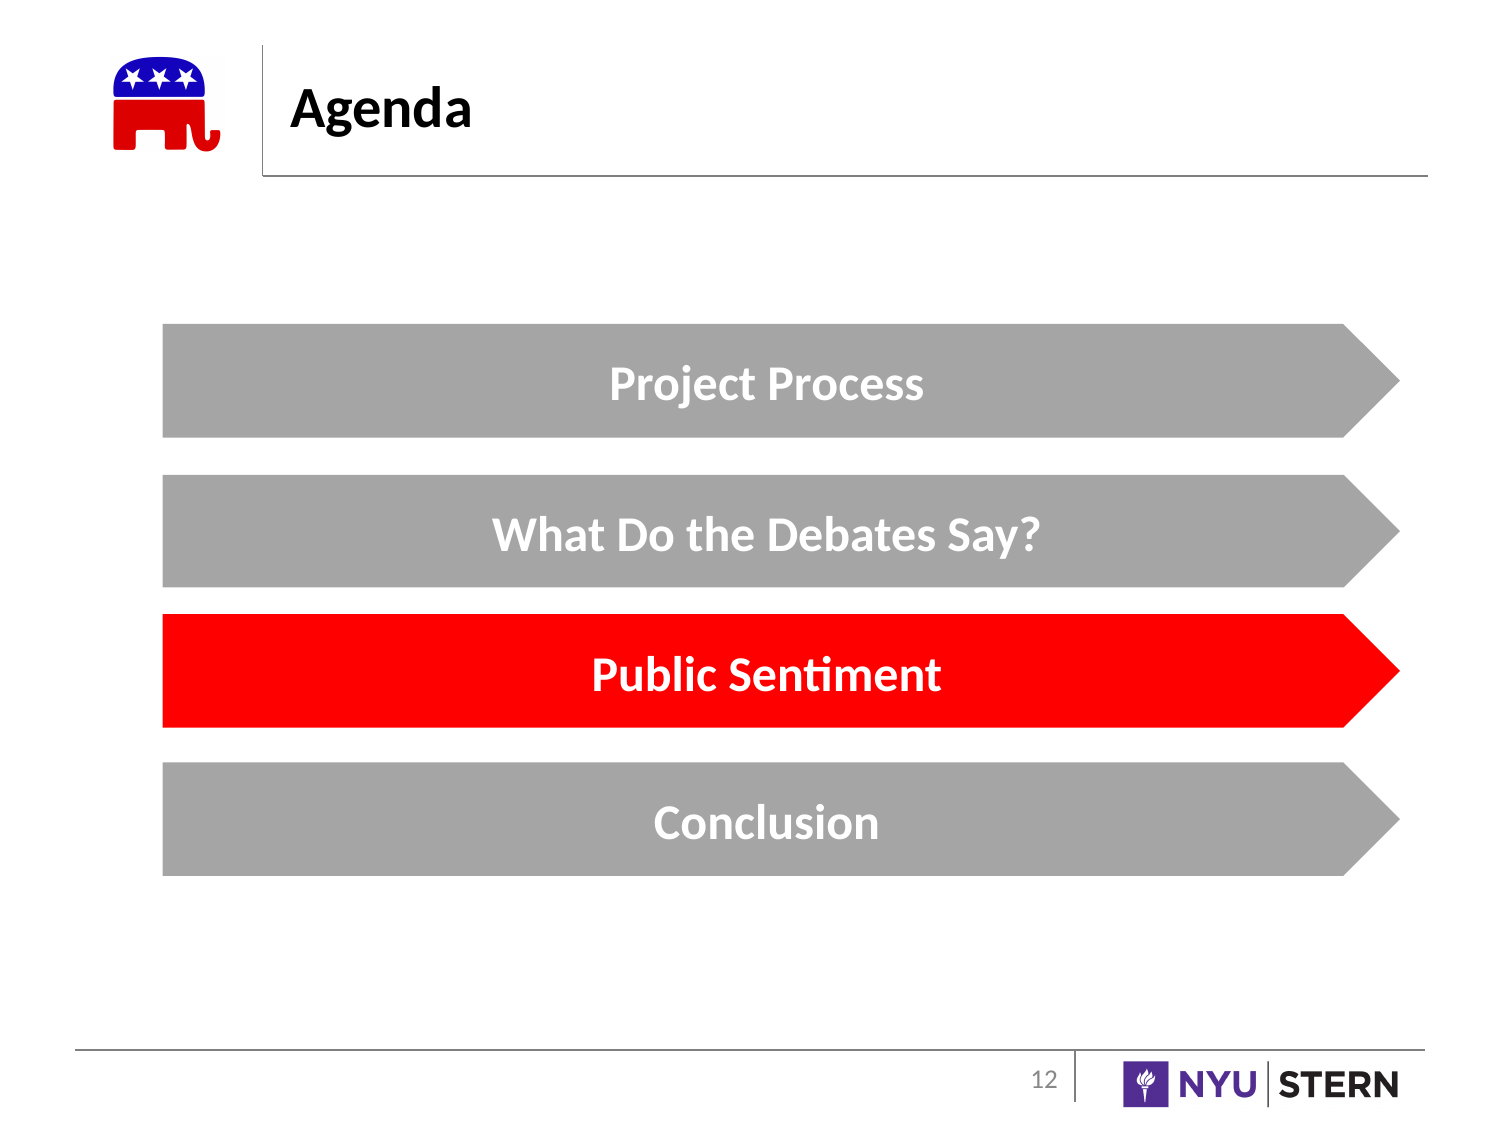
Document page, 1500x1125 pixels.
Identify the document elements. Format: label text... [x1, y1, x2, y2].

text_box Conclusion [162, 762, 1401, 876]
text_box Public Sentiment [162, 614, 1401, 728]
picture [110, 56, 225, 153]
picture [1117, 1052, 1402, 1115]
text_box Project Process [162, 323, 1401, 438]
slide_number 12 [987, 1047, 1073, 1108]
text_box What Do the Debates Say? [162, 474, 1401, 588]
title Agenda [275, 45, 1402, 164]
